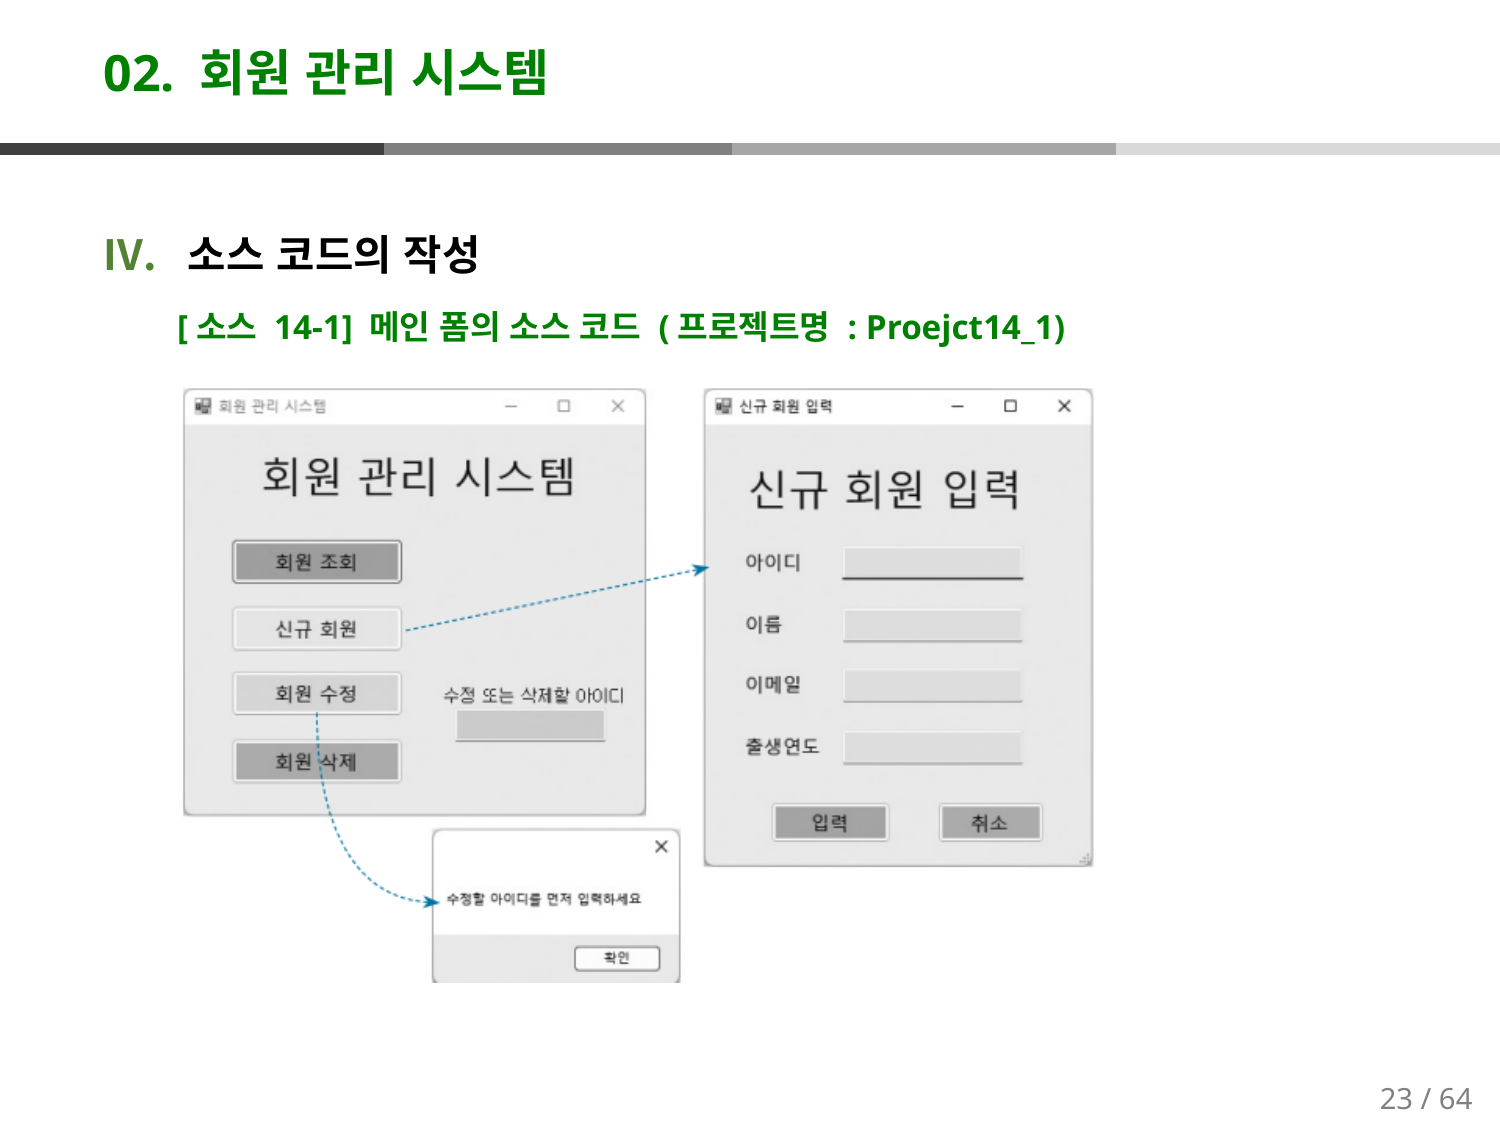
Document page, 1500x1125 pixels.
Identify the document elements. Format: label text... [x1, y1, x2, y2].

picture [171, 373, 1100, 983]
title 02. 회원 관리 시스템 [88, 30, 1400, 121]
list 소스 코드의 작성 [소스 14-1] 메인 폼의 소스 코드 (프로젝트명 : Proejct14_1) [88, 196, 1424, 1125]
